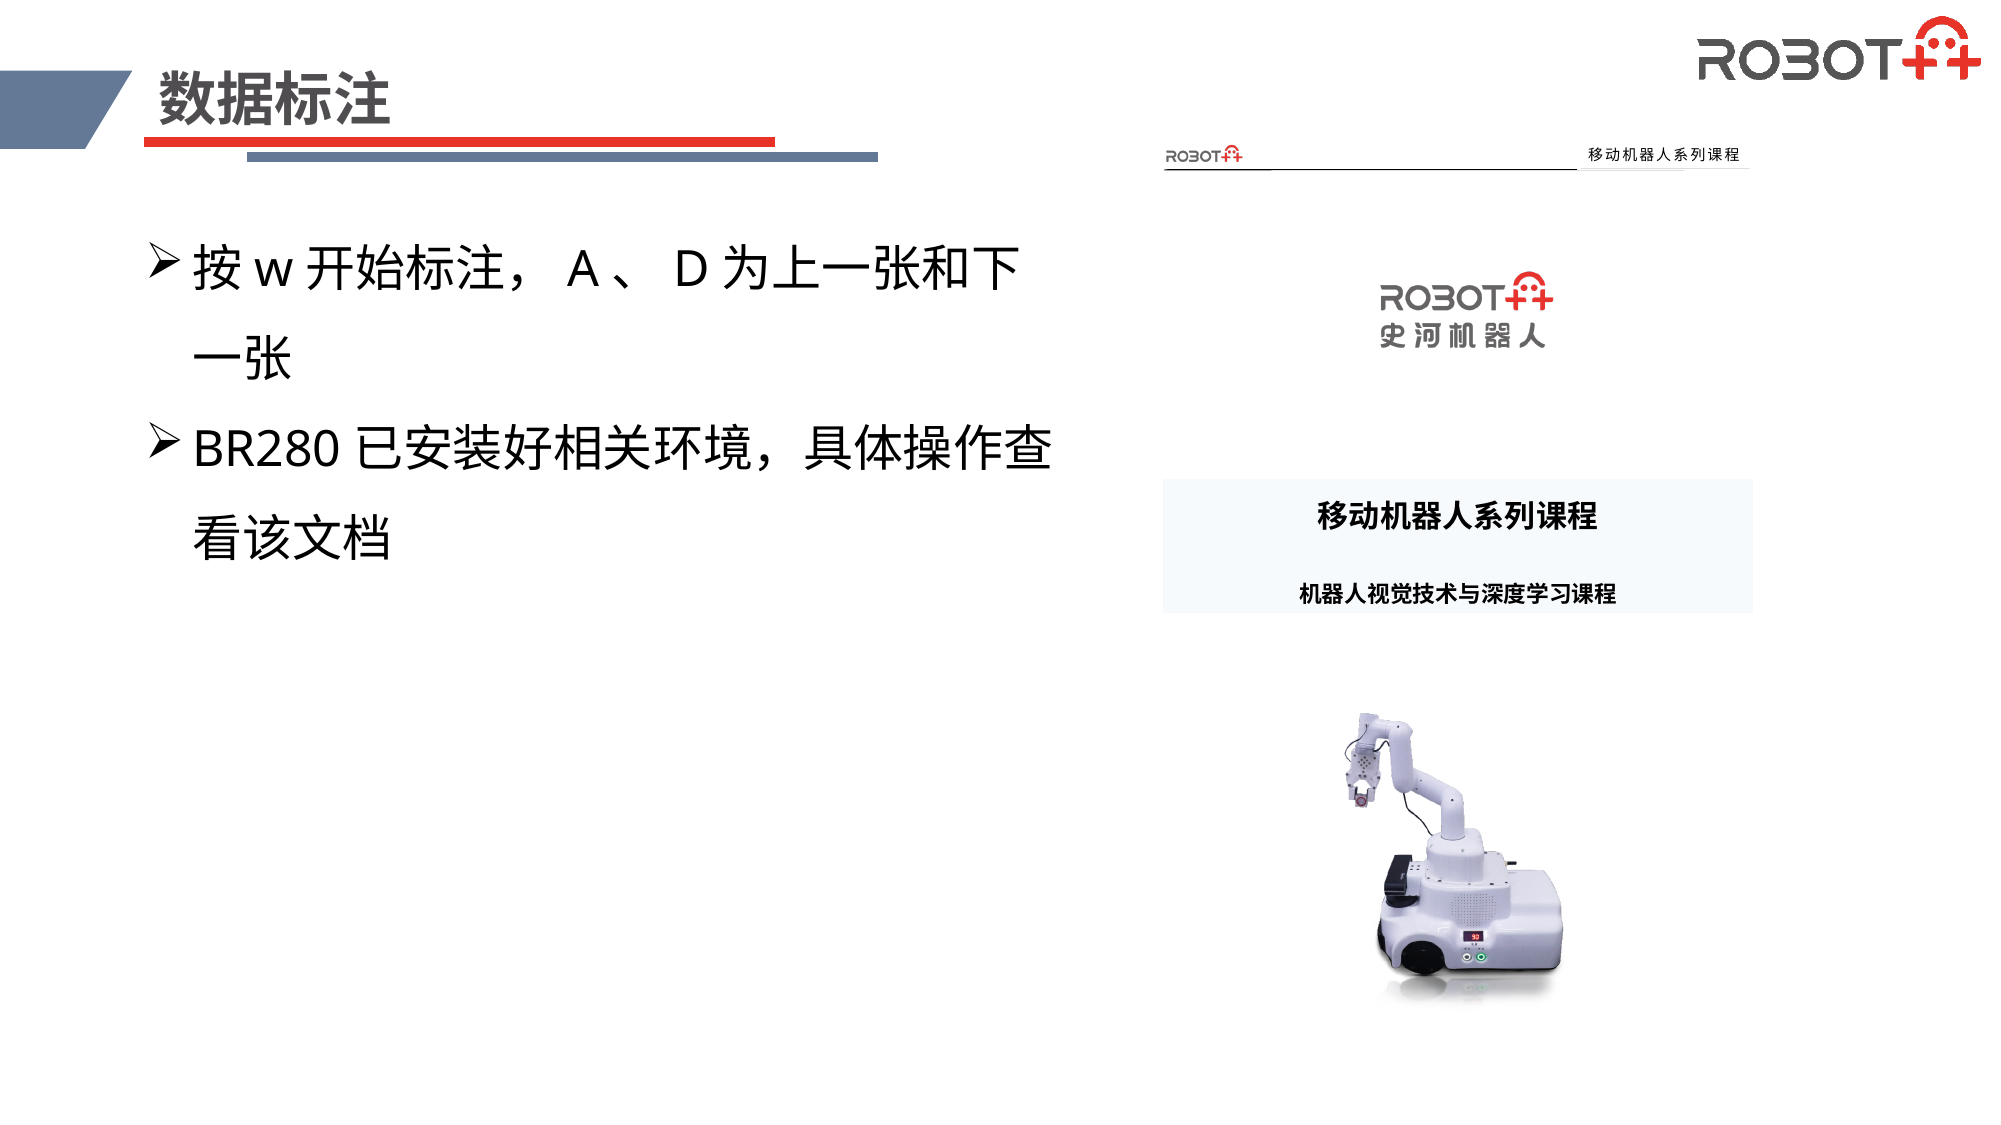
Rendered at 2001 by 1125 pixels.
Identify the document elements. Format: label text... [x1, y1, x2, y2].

text_box 按w开始标注，A、D为上一张和下一张 BR280已安装好相关环境，具体操作查看该文档 [130, 199, 1077, 574]
text_box 数据标注 [143, 41, 829, 140]
text_box [0, 70, 133, 149]
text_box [1163, 141, 1754, 1031]
picture [1697, 16, 1981, 80]
